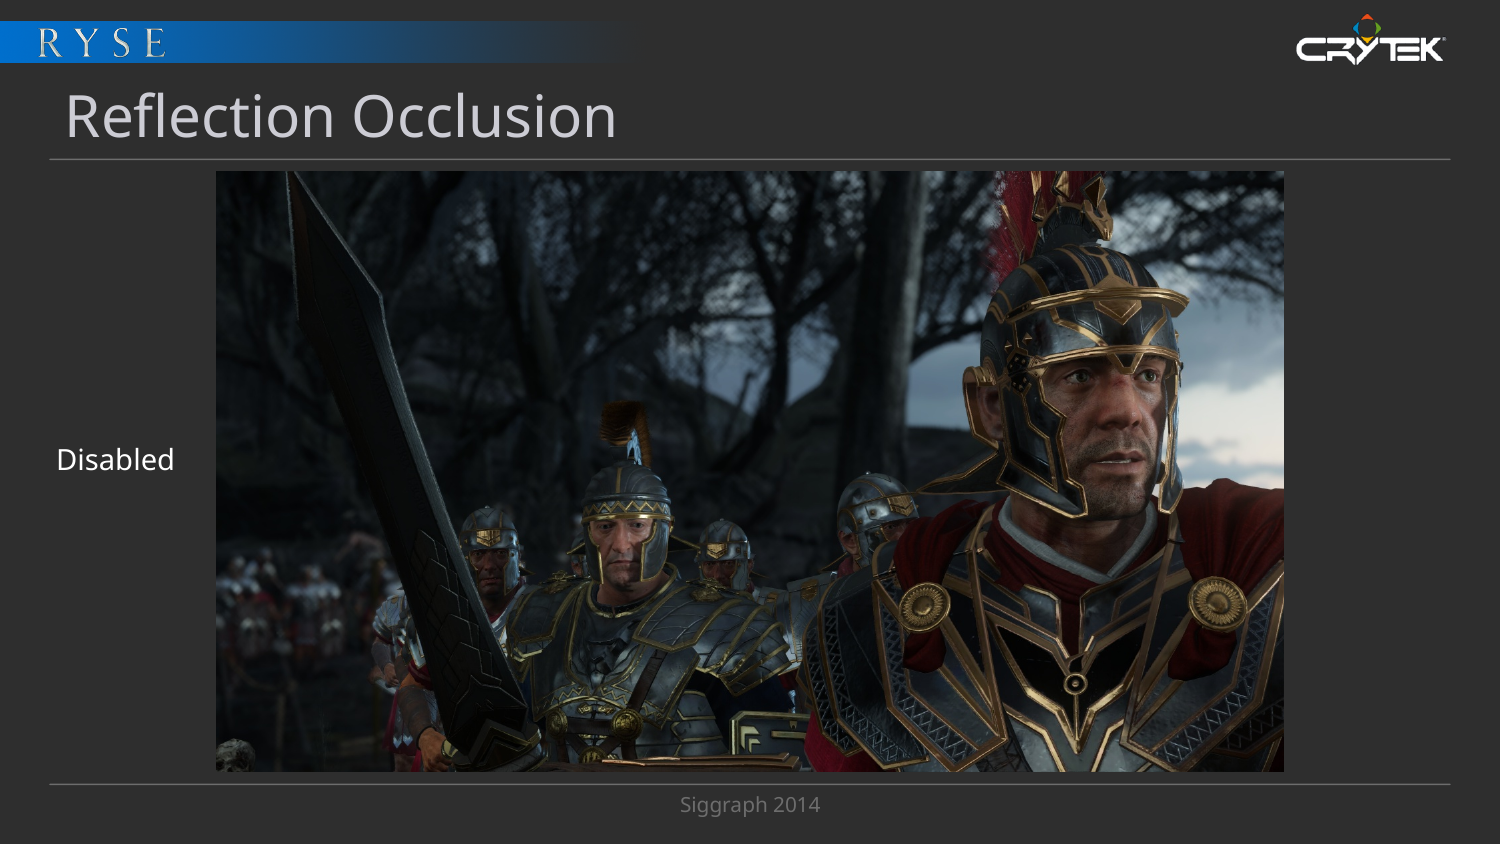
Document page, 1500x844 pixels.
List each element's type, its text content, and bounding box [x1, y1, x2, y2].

picture [0, 21, 650, 63]
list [216, 171, 1284, 772]
picture [1287, 9, 1450, 67]
title Reflection Occlusion [50, 71, 1450, 147]
text_box Disabled [41, 434, 191, 484]
